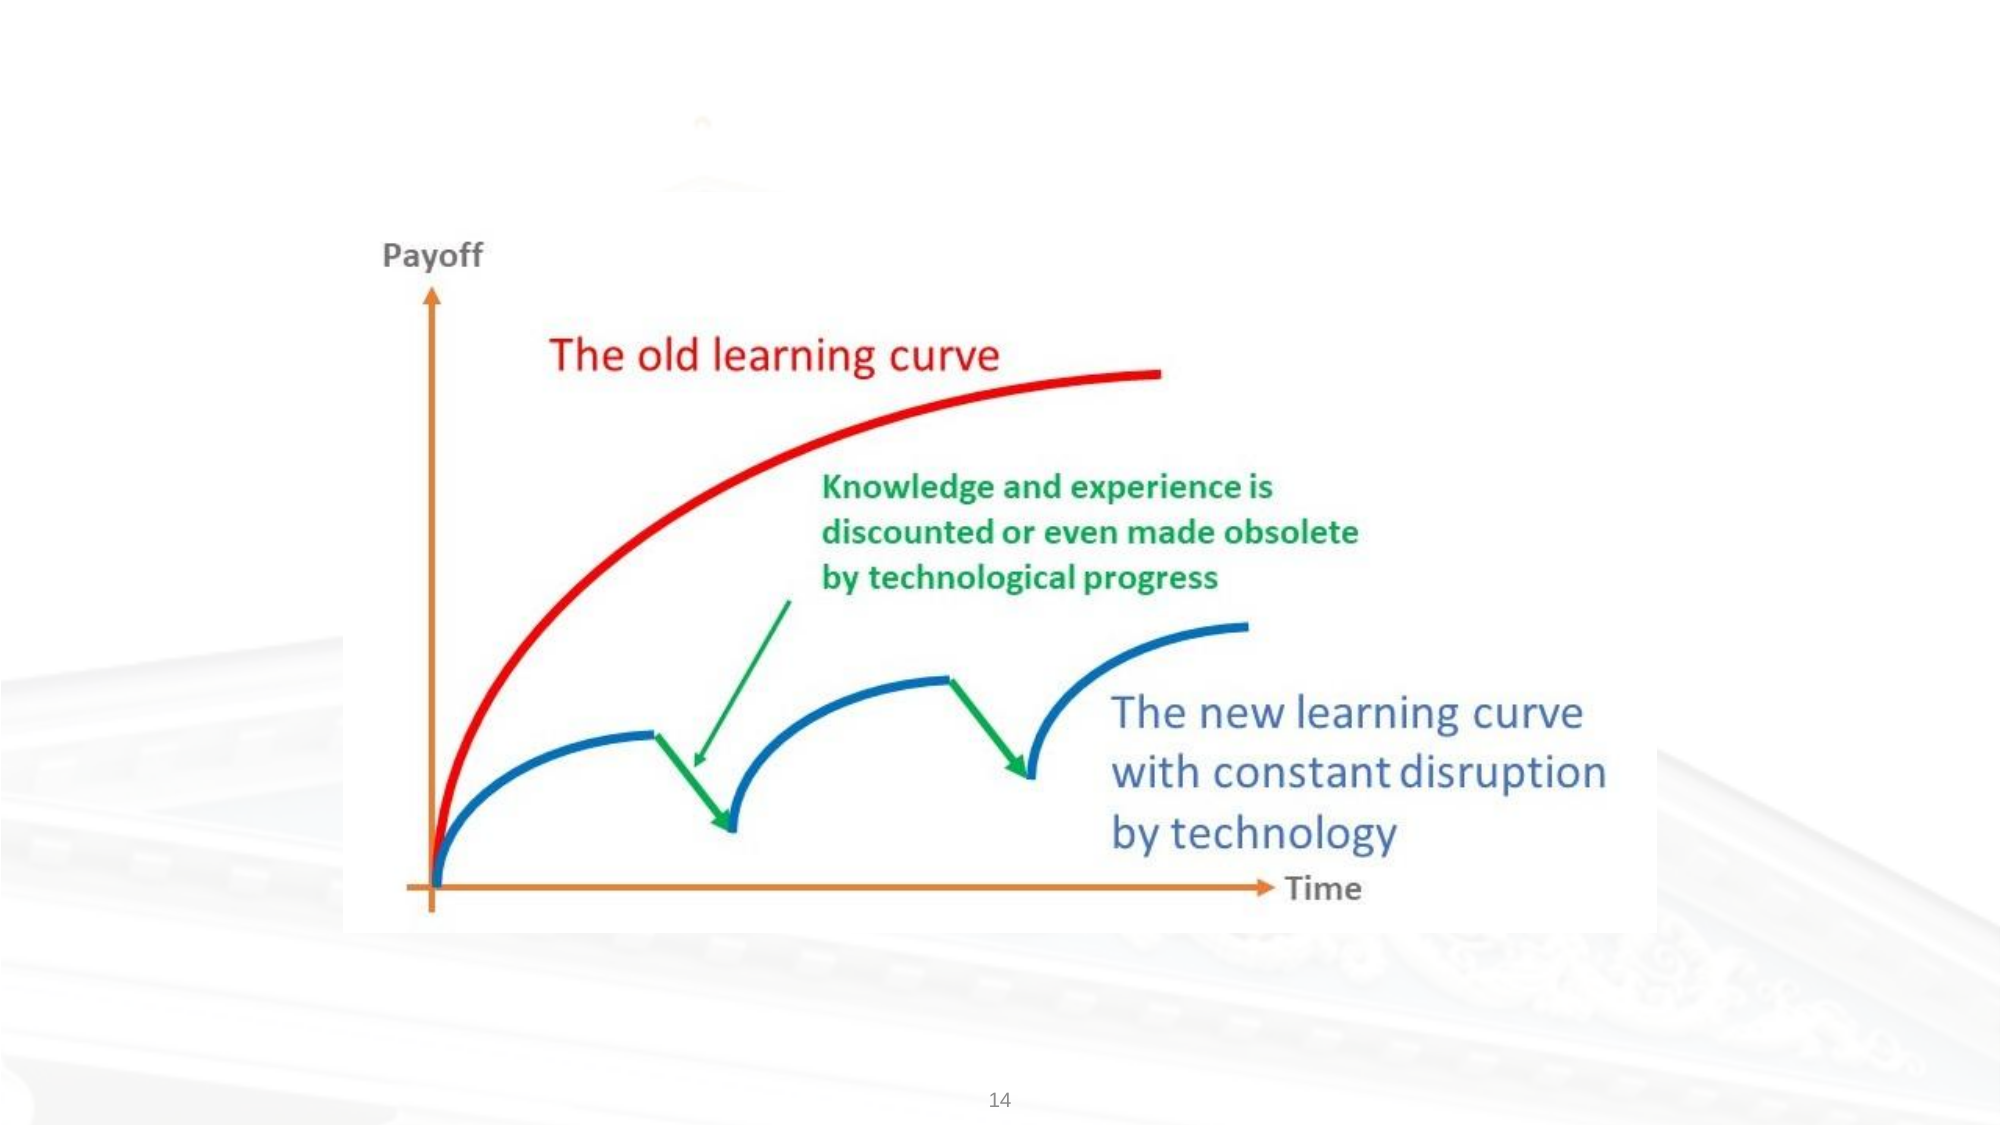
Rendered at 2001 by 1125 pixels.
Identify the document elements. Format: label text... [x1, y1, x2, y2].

picture [343, 192, 1657, 933]
slide_number 14 [774, 1065, 1225, 1125]
